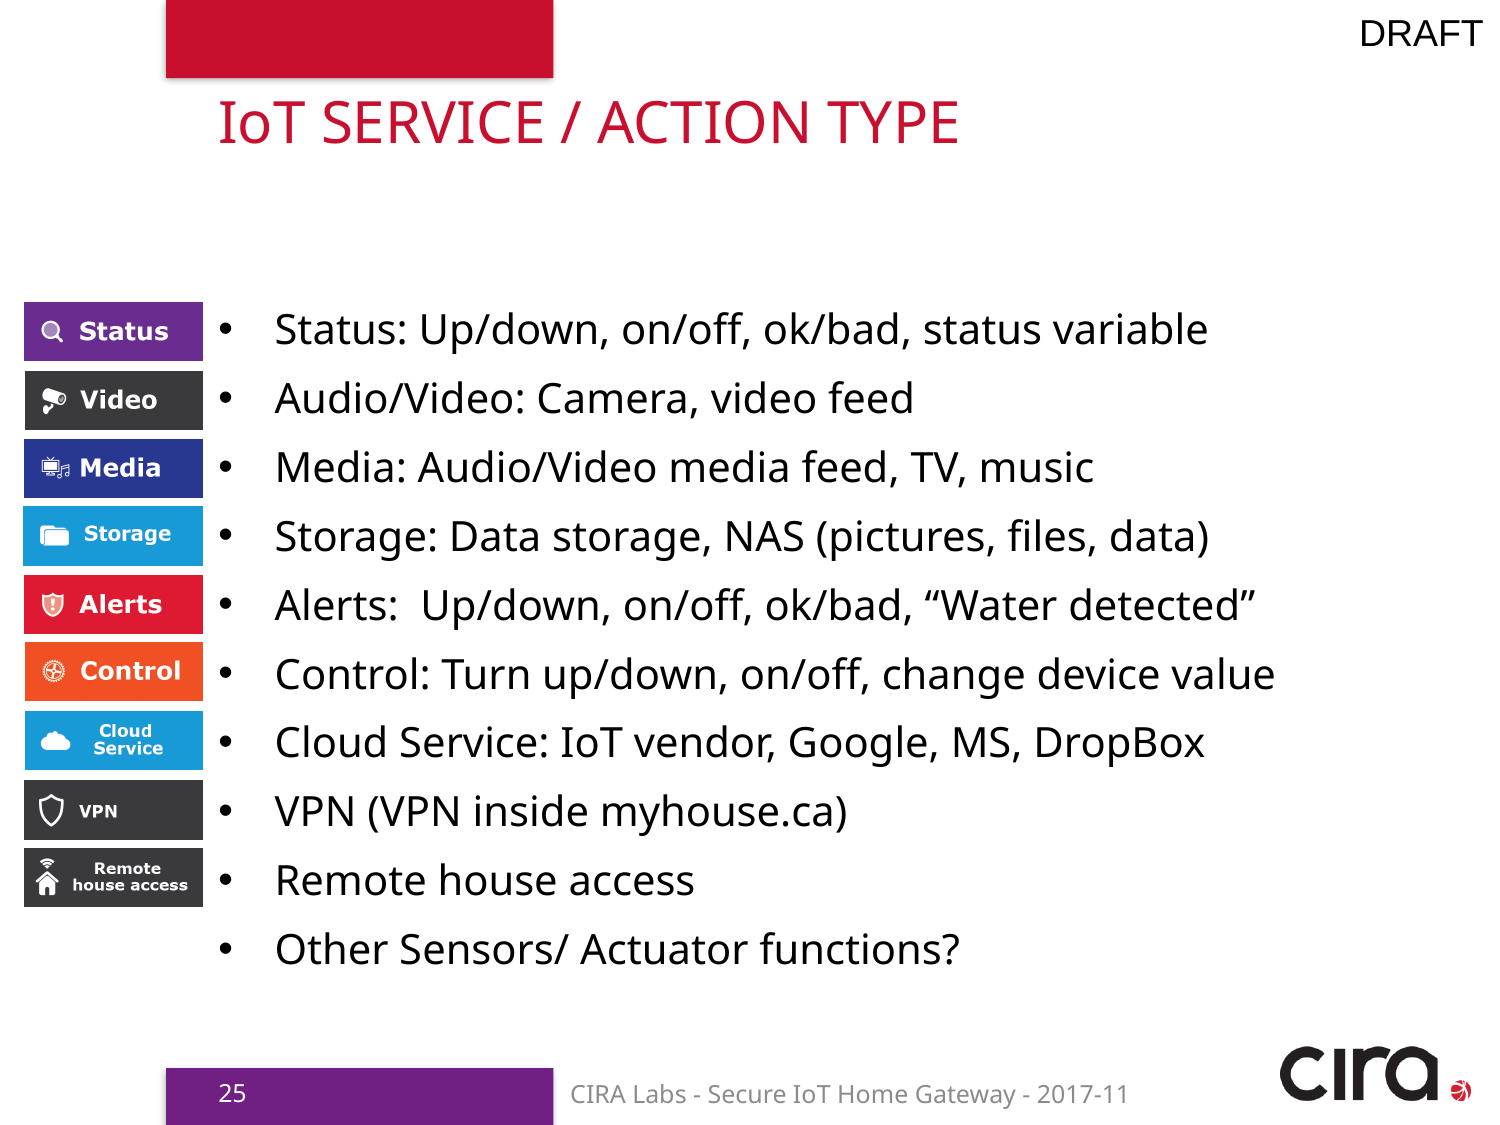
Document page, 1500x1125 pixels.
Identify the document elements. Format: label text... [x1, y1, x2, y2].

picture [23, 506, 203, 566]
picture [24, 438, 203, 498]
picture [1280, 1046, 1471, 1101]
picture [23, 848, 203, 908]
picture [24, 371, 203, 431]
picture [24, 575, 203, 634]
picture [25, 711, 203, 771]
slide_number 25 [203, 1064, 554, 1125]
picture [25, 642, 203, 702]
title IoT Service / action type [203, 78, 1422, 266]
footer CIRA Labs - Secure IoT Home Gateway - 2017-11 [555, 1066, 1312, 1125]
picture [23, 780, 203, 840]
picture [24, 302, 203, 361]
list Status: Up/down, on/off, ok/bad, status variable Audio/Video: Camera, video feed Media: Audio/Video media feed, TV, music Storage: Data storage, NAS (pictures, files, data) Alerts: Up/down, on/off, ok/bad, “Water detected” Control: Turn up/down, on/off, change device value Cloud Service: IoT vendor, Google, MS, DropBox VPN (VPN inside myhouse.ca) Remote house access Other Sensors/ Actuator functions? [203, 295, 1422, 1038]
